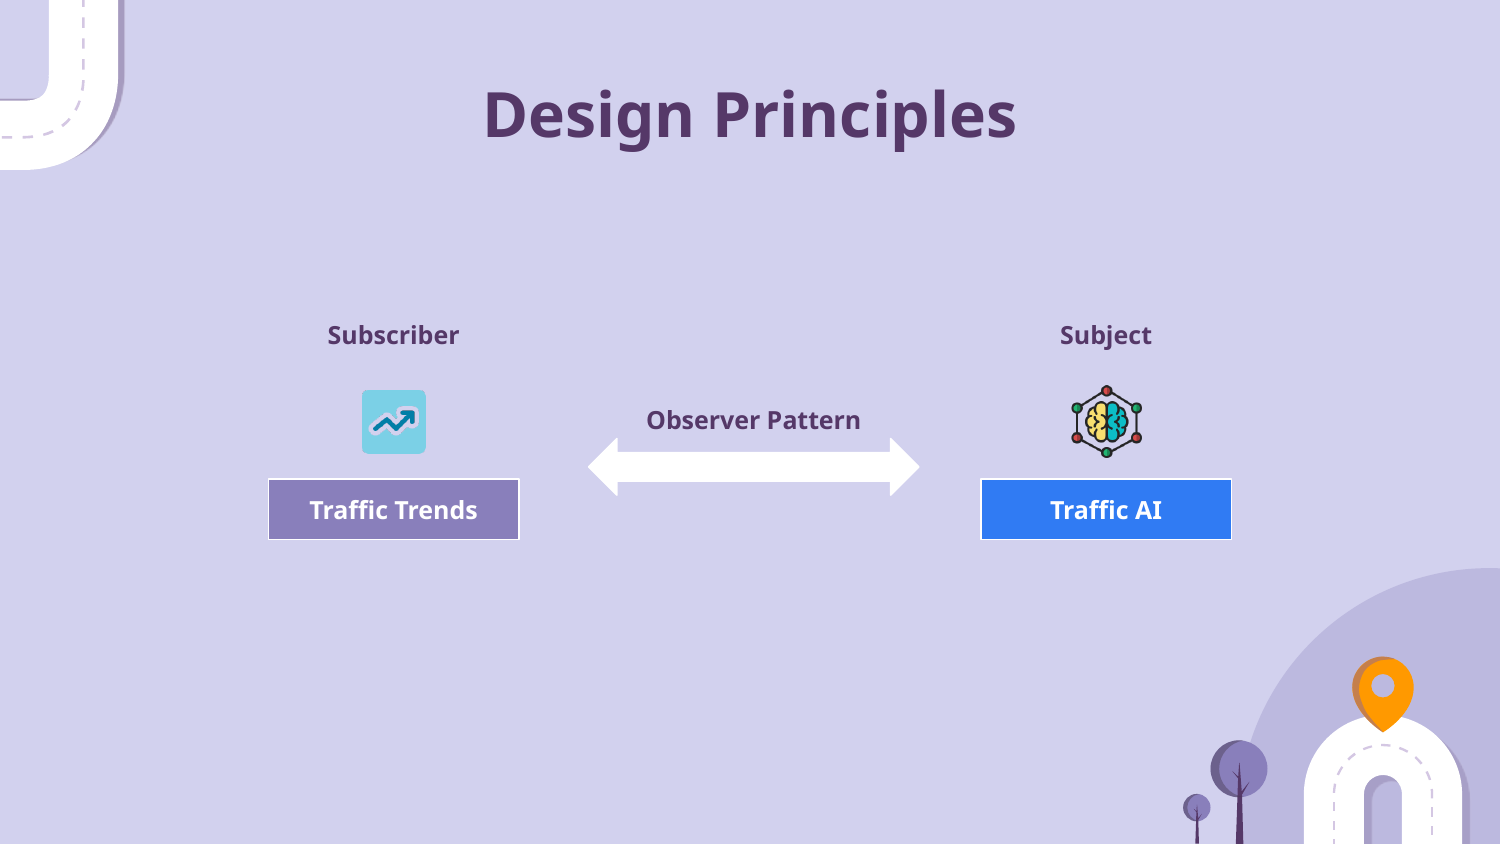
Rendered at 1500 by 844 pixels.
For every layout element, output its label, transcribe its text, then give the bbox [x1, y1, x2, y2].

text_box [588, 438, 919, 496]
picture [1069, 385, 1143, 459]
text_box Subscriber [276, 304, 511, 365]
text_box Traffic AI [980, 478, 1232, 540]
text_box Traffic Trends [268, 478, 520, 540]
text_box Subject [988, 304, 1224, 365]
text_box Observer Pattern [618, 388, 889, 450]
picture [357, 385, 431, 459]
title Design Principles [118, 60, 1382, 155]
